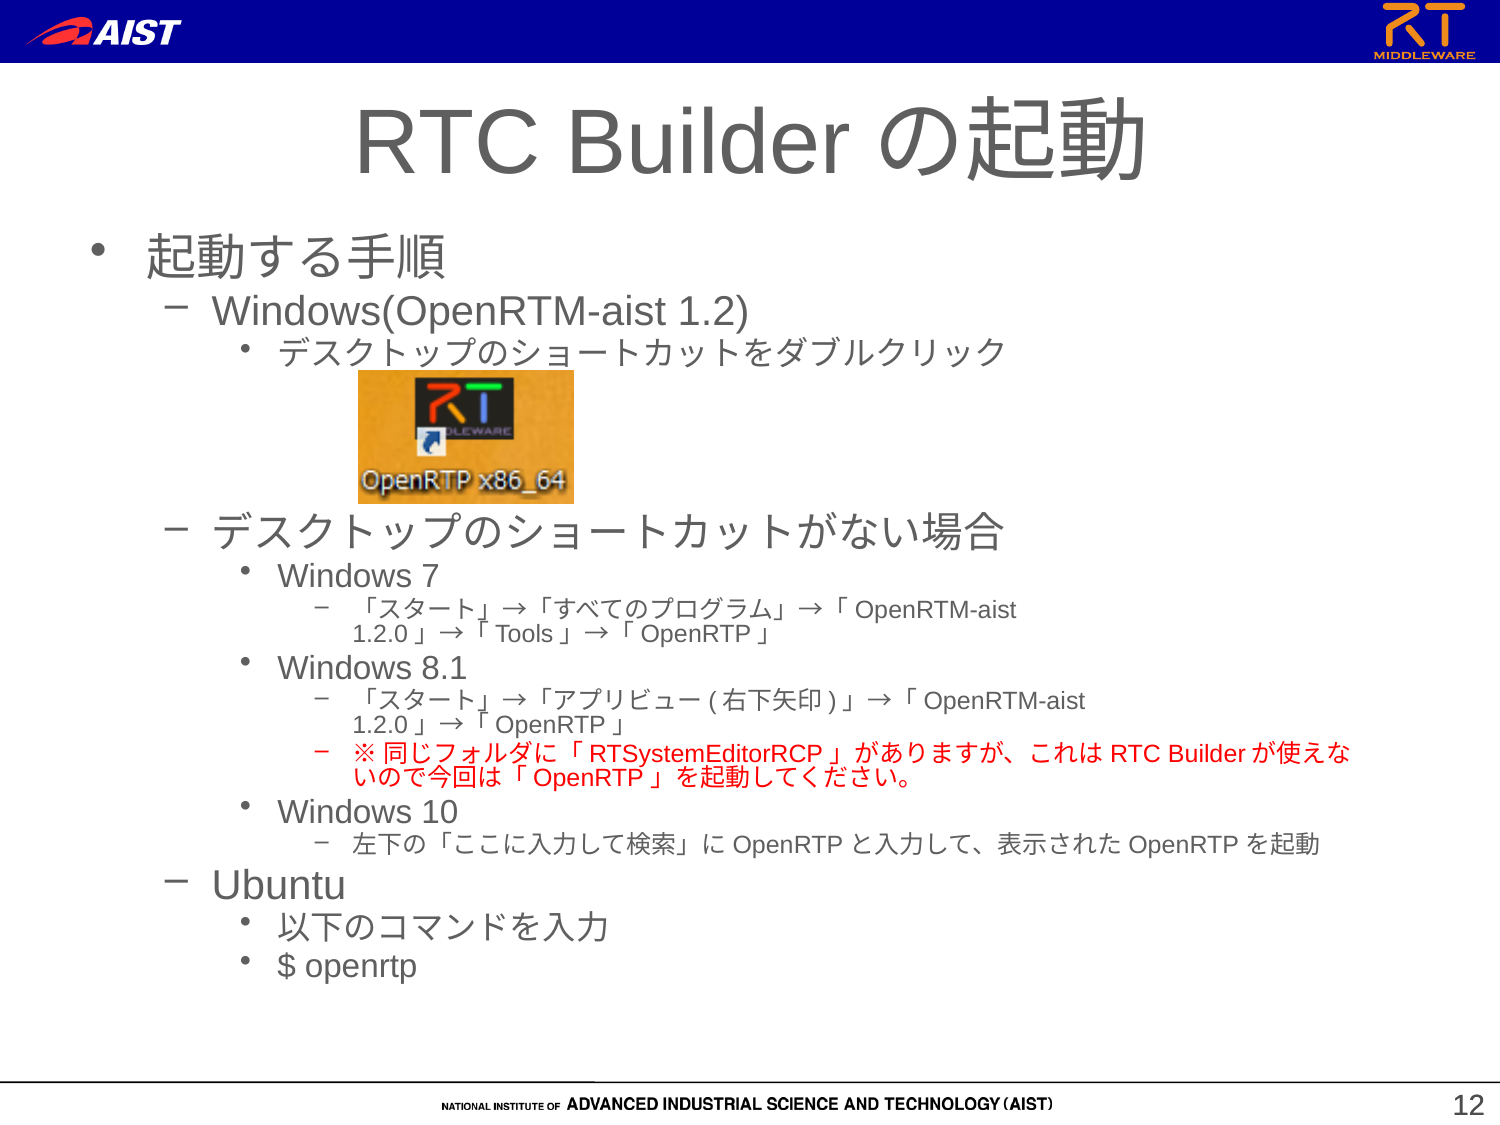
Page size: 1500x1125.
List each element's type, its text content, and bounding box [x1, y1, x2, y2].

text_box 起動する手順 Windows(OpenRTM-aist 1.2) デスクトップのショートカットをダブルクリック デスクトップのショートカットがない場合 Windows 7 「スタート」→「すべてのプログラム」→「OpenRTM-aist 1.2.0」→「Tools」→「OpenRTP」 Windows 8.1 「スタート」→「アプリビュー(右下矢印)」→「OpenRTM-aist 1.2.0」→「OpenRTP」 ※同じフォルダに「RTSystemEditorRCP」がありますが、これはRTC Builderが使えないので今回は「OpenRTP」を起動してください。 Windows 10 左下の「ここに入力して検索」にOpenRTPと入力して、表示されたOpenRTPを起動 Ubuntu 以下のコマンドを入力 $ openrtp [75, 229, 1374, 762]
picture [358, 370, 574, 504]
title RTC Builderの起動 [29, 66, 1474, 208]
text_box 12 [1149, 1078, 1500, 1125]
picture [442, 1097, 1052, 1110]
picture [0, 0, 1500, 63]
